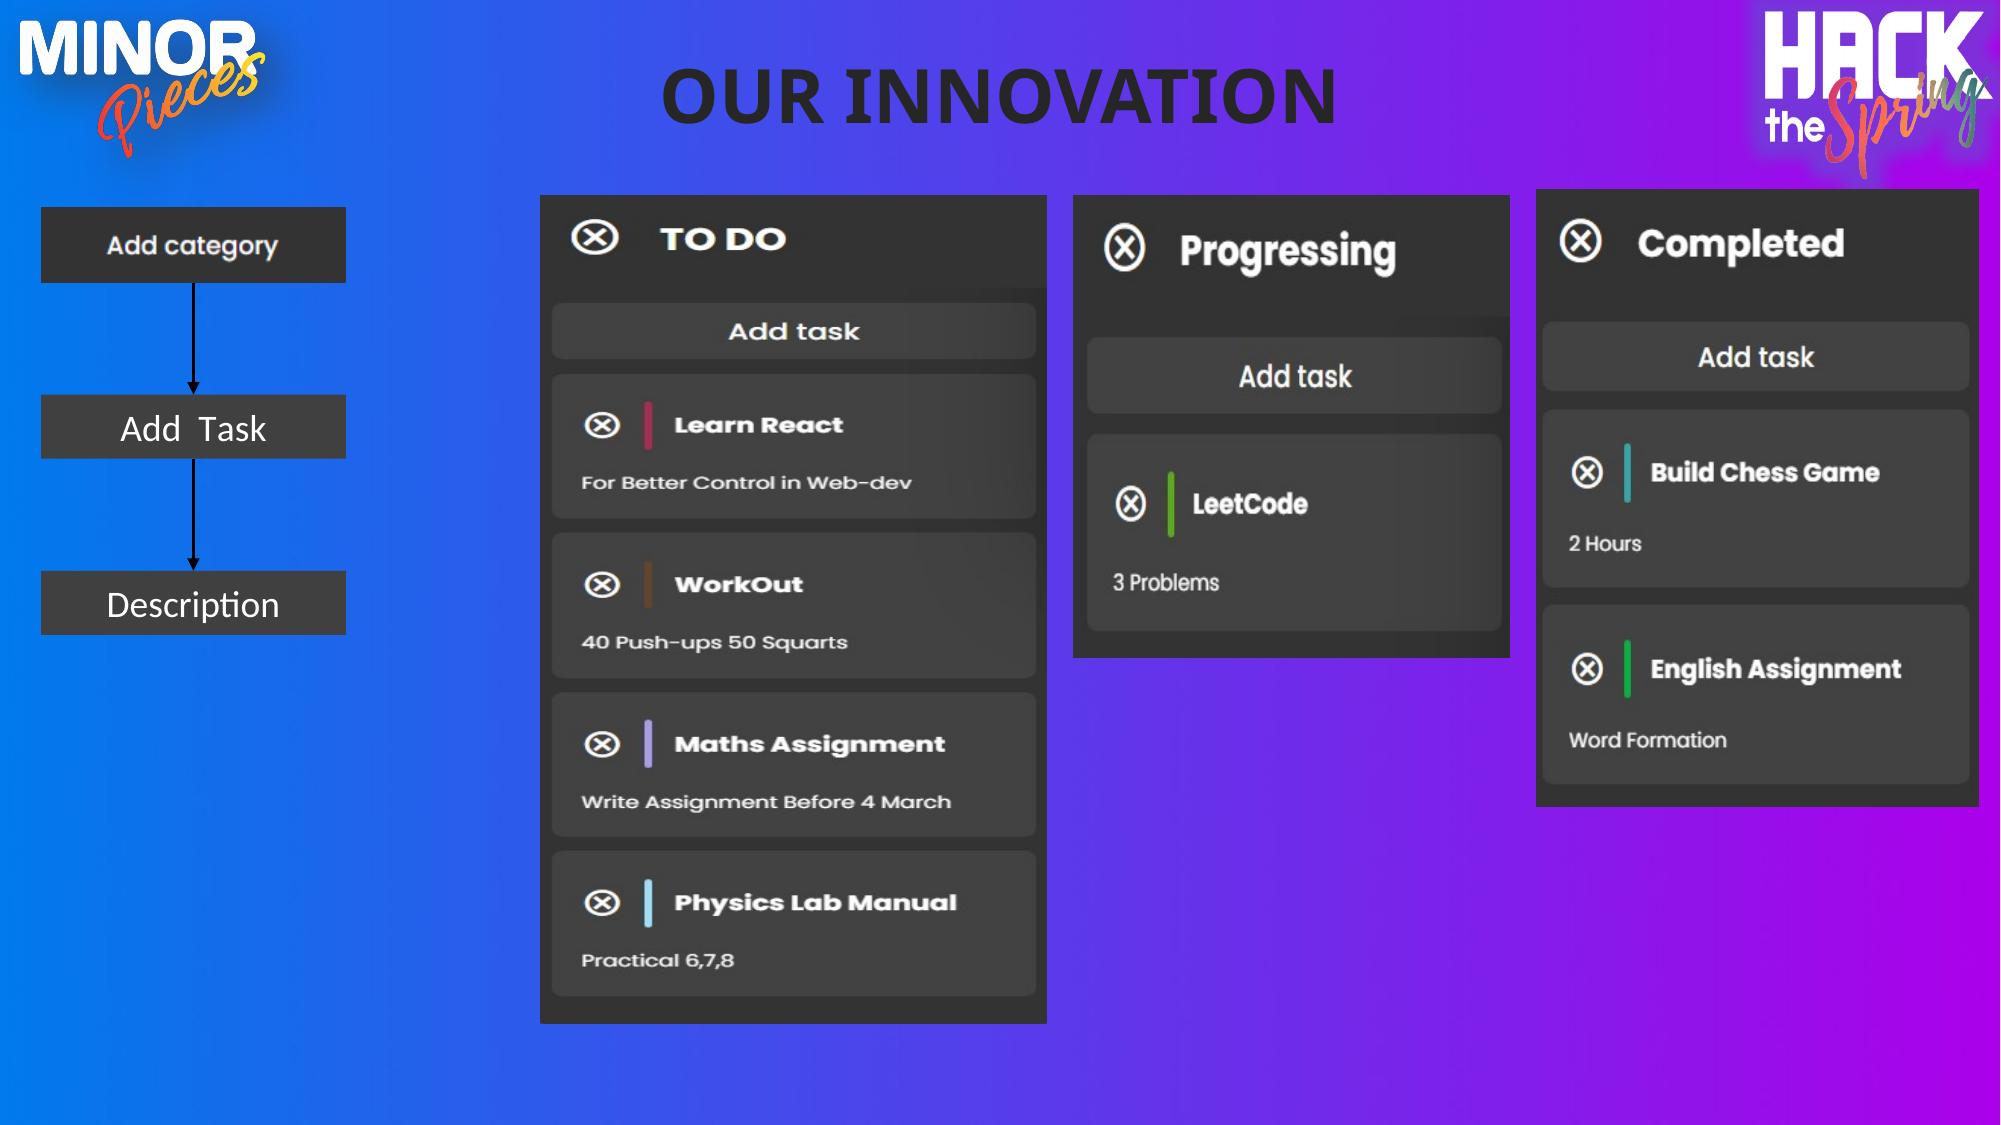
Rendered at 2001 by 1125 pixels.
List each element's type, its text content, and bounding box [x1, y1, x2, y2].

text_box Add Task [41, 394, 346, 459]
picture [0, 0, 2001, 1125]
text_box OUR INNOVATION [482, 41, 1518, 147]
text_box Description [41, 570, 346, 635]
